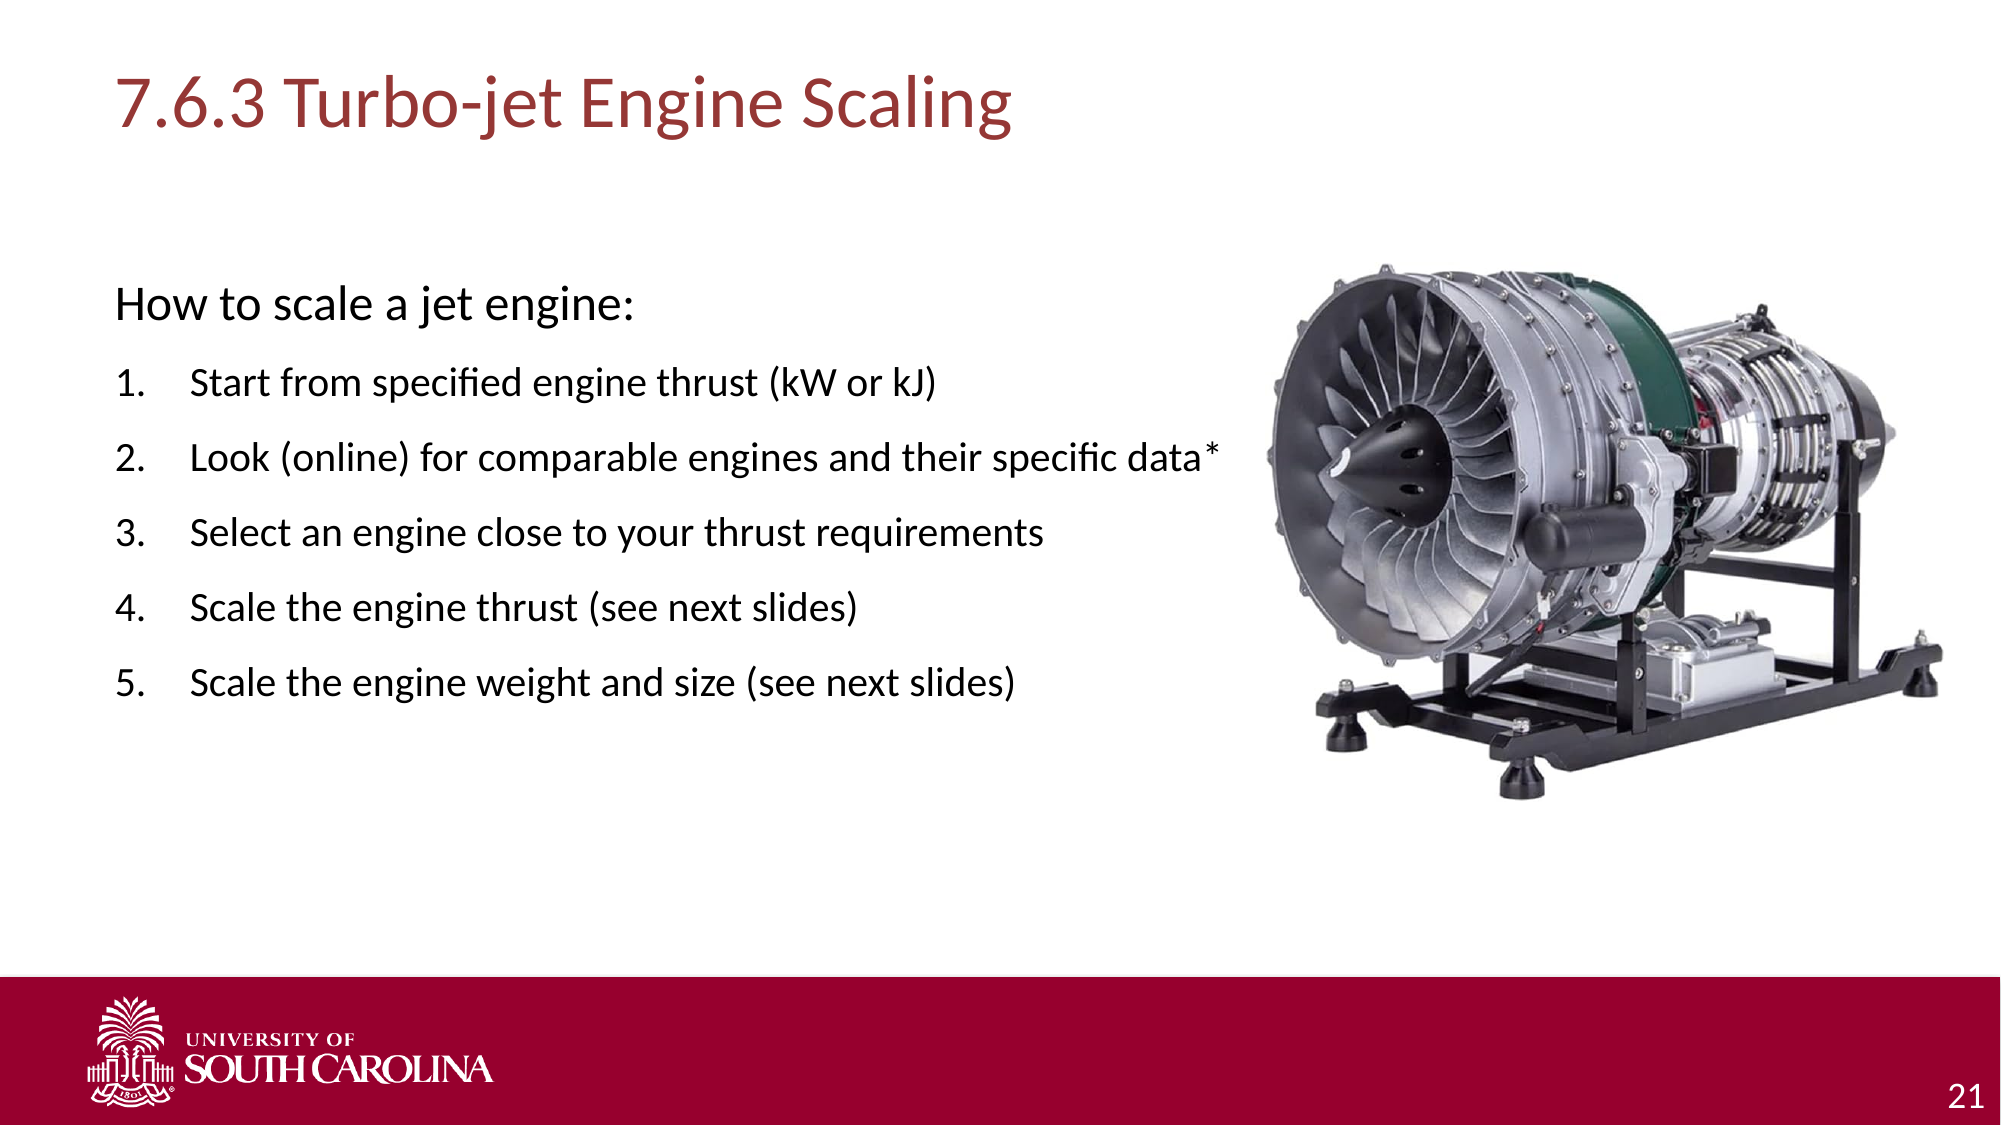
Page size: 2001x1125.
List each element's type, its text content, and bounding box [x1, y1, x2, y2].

picture [1265, 262, 1945, 802]
picture [0, 979, 744, 1124]
title 7.6.3 Turbo-jet Engine Scaling [99, 45, 1900, 233]
list How to scale a jet engine: Start from specified engine thrust (kW or kJ) Look (online) for comparable engines and their specific data* Select an engine close to your thrust requirements Scale the engine thrust (see next slides) Scale the engine weight and size (see next slides) [99, 262, 1900, 937]
